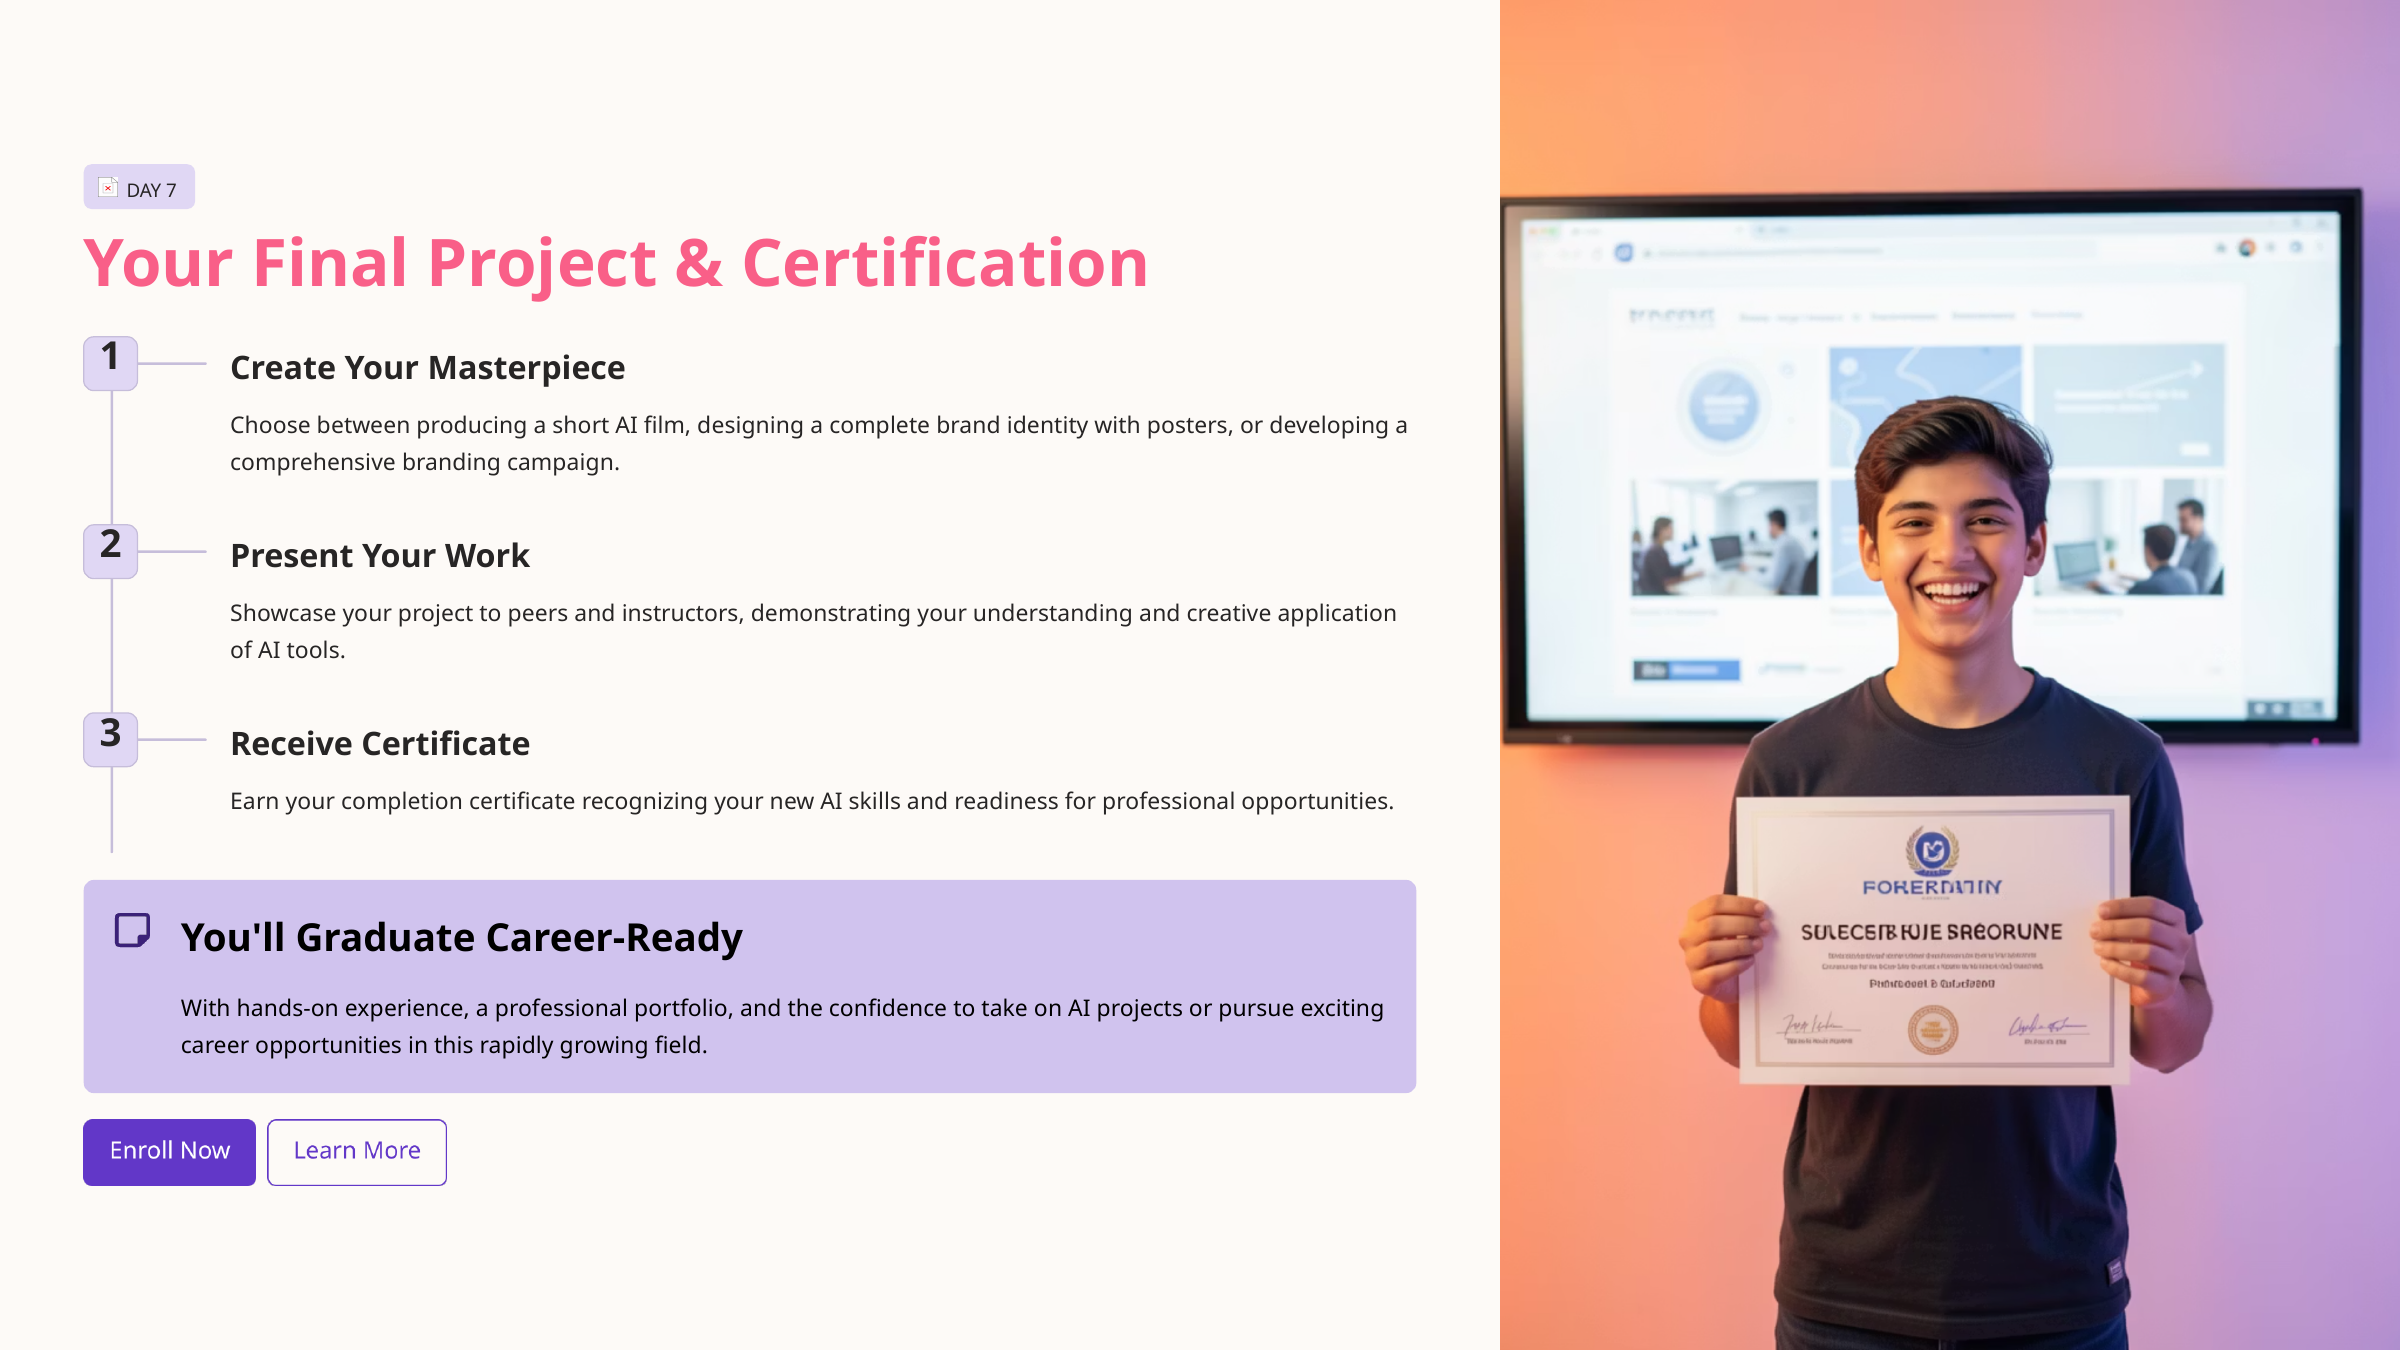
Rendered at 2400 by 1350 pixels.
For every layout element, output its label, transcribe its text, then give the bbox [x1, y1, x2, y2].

text_box Earn your completion certificate recognizing your new AI skills and readiness for professional opportunities. [230, 776, 1417, 853]
text_box DAY 7 [126, 171, 181, 202]
text_box Your Final Project & Certification [83, 218, 1094, 301]
picture [1499, 0, 2400, 1350]
text_box [110, 579, 114, 712]
picture [266, 1119, 447, 1186]
picture [107, 910, 157, 950]
text_box [83, 879, 1417, 1094]
text_box [83, 336, 138, 391]
text_box With hands-on experience, a professional portfolio, and the confidence to take on AI projects or pursue exciting career opportunities in this rapidly growing field. [180, 983, 1393, 1060]
text_box Receive Certificate [230, 721, 560, 763]
text_box Create Your Masterpiece [230, 344, 600, 386]
text_box 3 [90, 715, 131, 765]
text_box [110, 391, 114, 524]
text_box Showcase your project to peers and instructors, demonstrating your understanding and creative application of AI tools. [230, 588, 1417, 665]
text_box Present Your Work [230, 532, 560, 575]
text_box [83, 712, 138, 767]
text_box [83, 524, 138, 579]
text_box 1 [90, 339, 131, 389]
text_box You'll Graduate Career-Ready [180, 909, 709, 960]
text_box Choose between producing a short AI film, designing a complete brand identity with posters, or developing a comprehensive branding campaign. [230, 400, 1417, 477]
text_box 2 [90, 527, 131, 577]
picture [83, 1119, 256, 1186]
text_box [110, 767, 114, 854]
text_box [83, 164, 196, 210]
picture [97, 177, 118, 197]
